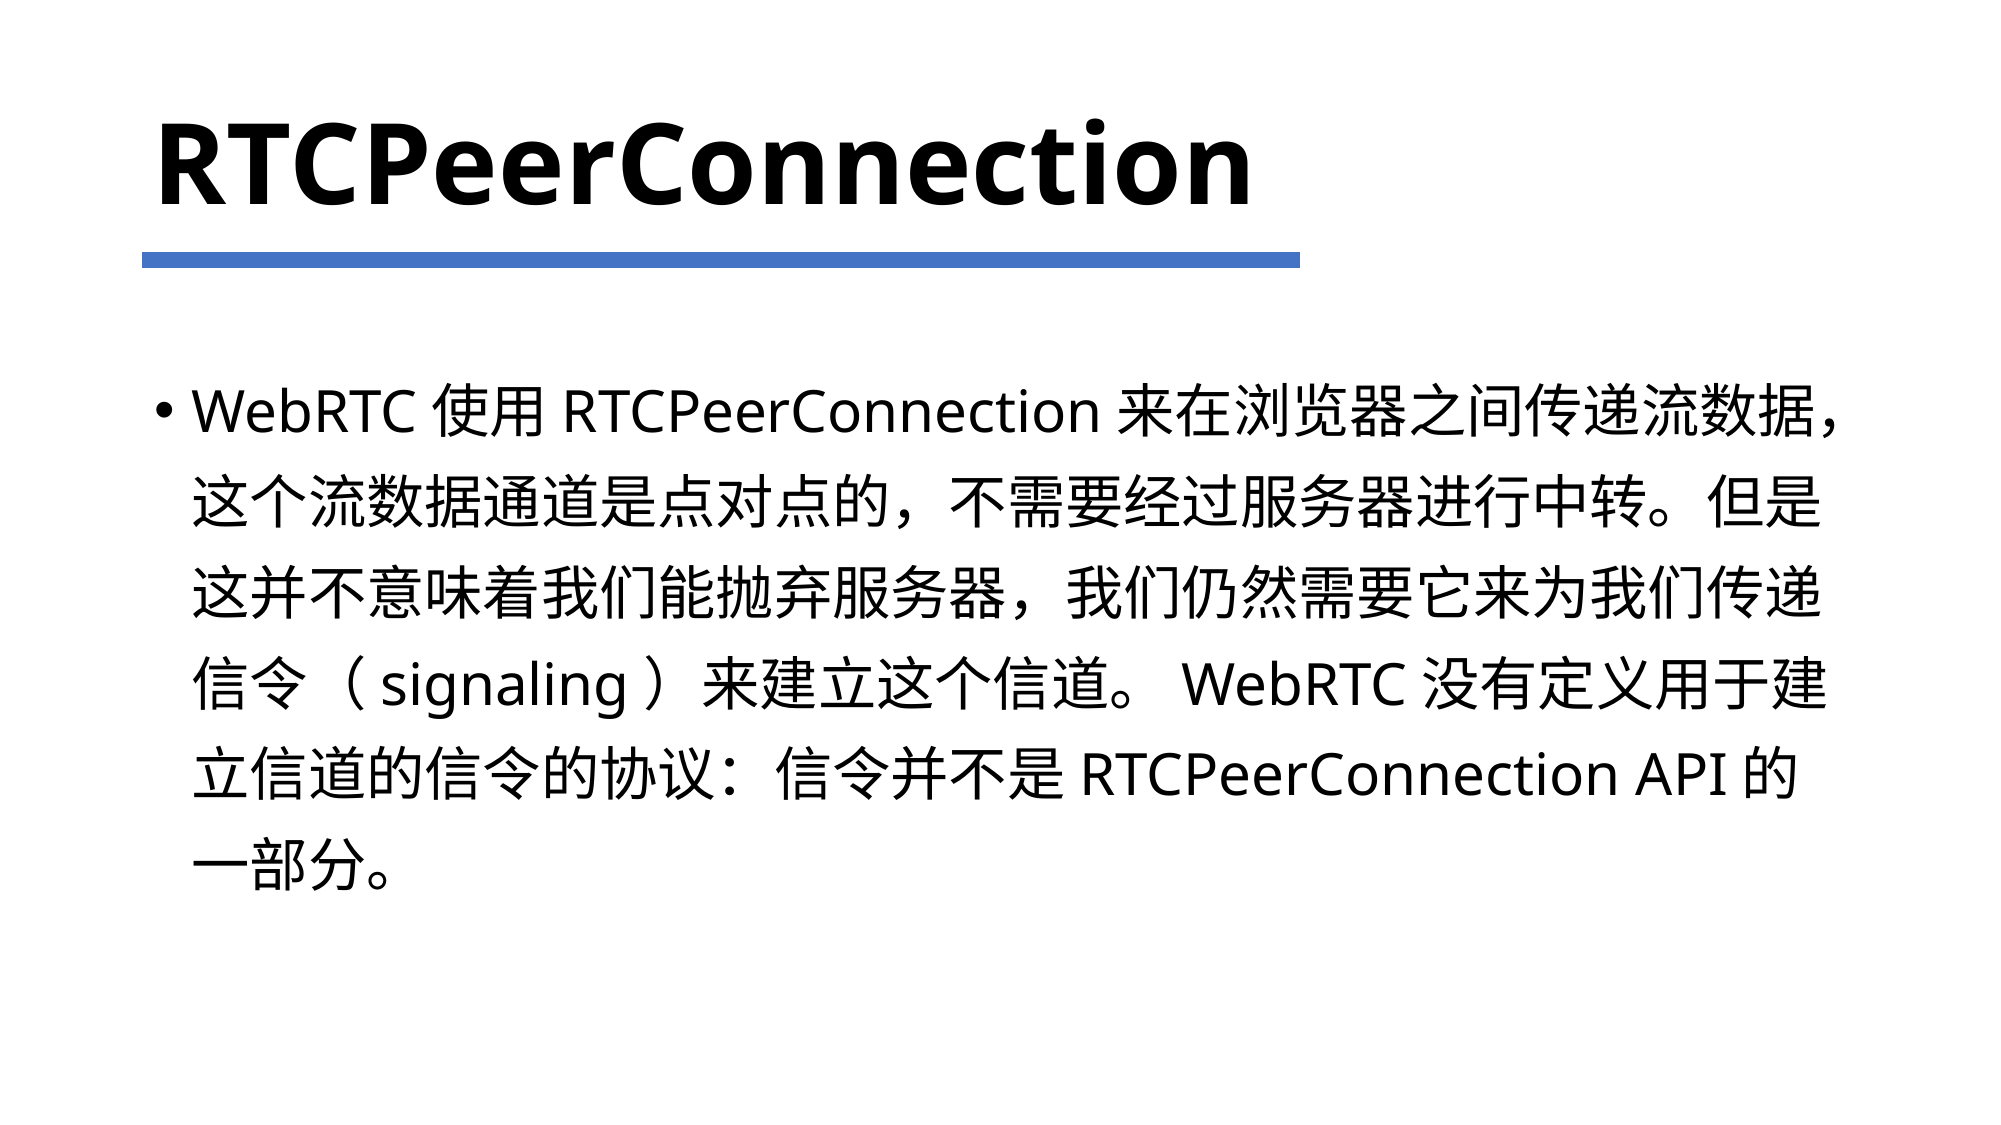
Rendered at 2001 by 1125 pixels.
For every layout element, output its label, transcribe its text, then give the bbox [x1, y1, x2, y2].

title RTCPeerConnection [137, 59, 1863, 278]
list WebRTC使用RTCPeerConnection来在浏览器之间传递流数据，这个流数据通道是点对点的，不需要经过服务器进行中转。但是这并不意味着我们能抛弃服务器，我们仍然需要它来为我们传递信令（signaling）来建立这个信道。WebRTC没有定义用于建立信道的信令的协议：信令并不是RTCPeerConnection API的一部分。 [139, 346, 1865, 1060]
